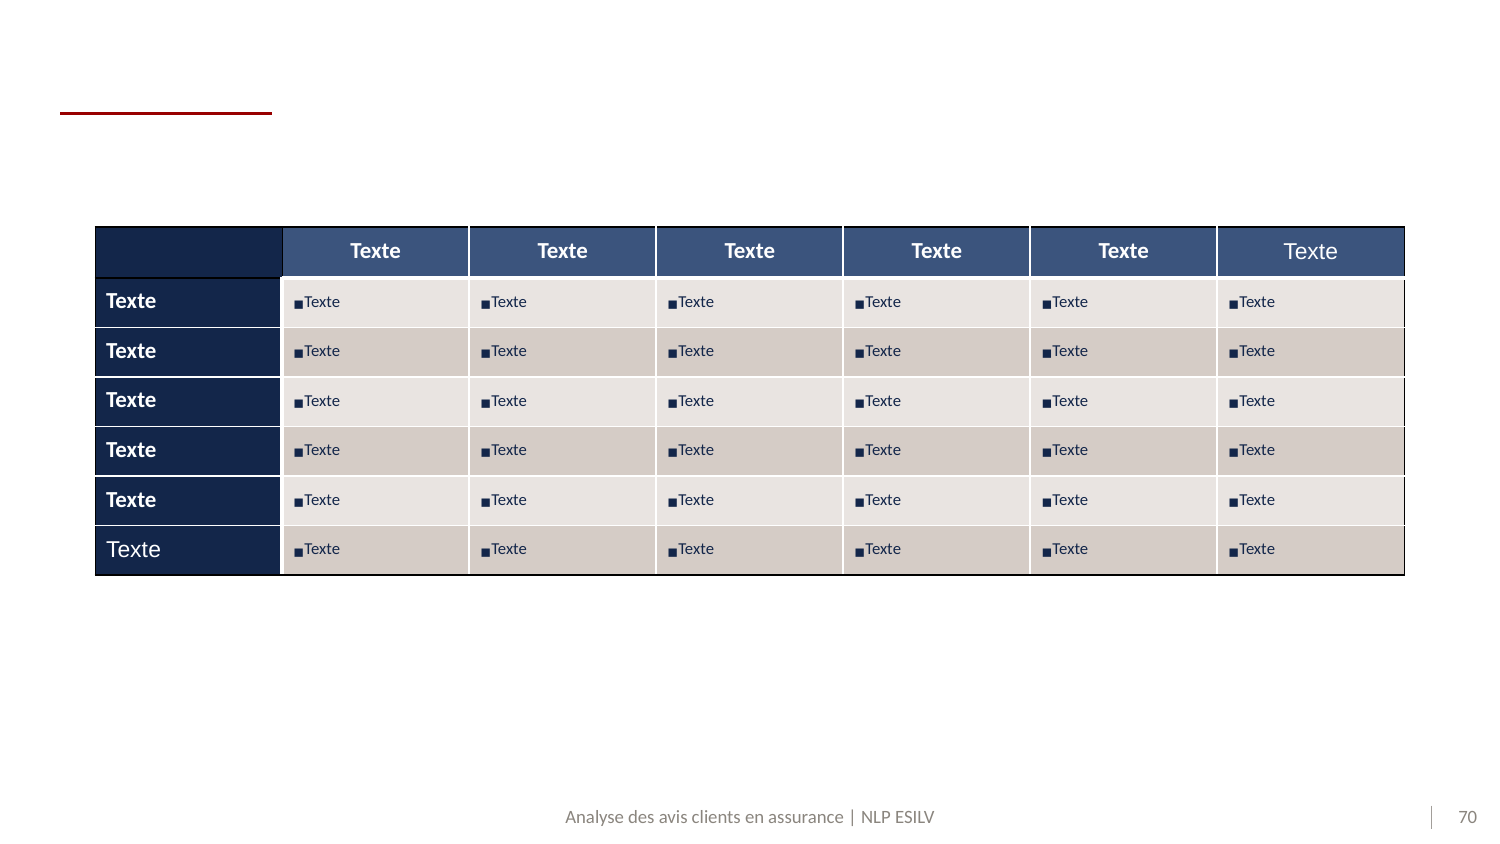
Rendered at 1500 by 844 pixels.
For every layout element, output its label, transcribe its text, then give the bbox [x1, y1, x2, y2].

table_cell Texte [1031, 280, 1216, 327]
table_cell Texte [1031, 378, 1216, 426]
table_cell Texte [1218, 280, 1404, 327]
table_cell Texte [844, 328, 1029, 376]
table_cell Texte [470, 477, 655, 525]
table_cell Texte [657, 477, 842, 525]
table_cell Texte [470, 526, 655, 574]
table_header [96, 228, 282, 277]
table_cell Texte [1031, 328, 1216, 376]
table_cell Texte [844, 477, 1029, 525]
table_header Texte [1031, 228, 1216, 276]
table_cell Texte [470, 378, 655, 426]
table_cell Texte [1218, 378, 1404, 426]
table_cell Texte [657, 378, 842, 426]
table_cell Texte [844, 378, 1029, 426]
table_header Texte [657, 228, 842, 276]
table_header Texte [844, 228, 1029, 276]
table_cell Texte [284, 328, 468, 376]
table_cell Texte [844, 280, 1029, 327]
table_header Texte [470, 228, 655, 276]
table_cell Texte [657, 427, 842, 475]
table_cell Texte [844, 526, 1029, 574]
table_cell Texte [284, 378, 468, 426]
table_cell Texte [96, 378, 280, 426]
table_cell Texte [470, 427, 655, 475]
table_header Texte [1218, 228, 1404, 276]
table_cell Texte [284, 280, 468, 327]
table_cell Texte [470, 280, 655, 327]
table_cell Texte [284, 477, 468, 525]
table_cell Texte [1218, 427, 1404, 475]
table_cell Texte [844, 427, 1029, 475]
table_cell Texte [1218, 328, 1404, 376]
table_cell Texte [96, 477, 280, 525]
table_cell Texte [96, 328, 280, 376]
table_cell Texte [1218, 477, 1404, 525]
table_cell Texte [470, 328, 655, 376]
table_cell Texte [657, 280, 842, 327]
table_cell Texte [96, 526, 280, 574]
table_header Texte [283, 228, 468, 276]
table_cell Texte [657, 328, 842, 376]
table_cell Texte [96, 427, 280, 475]
table_cell Texte [96, 279, 280, 327]
table_cell Texte [284, 427, 468, 475]
table_cell Texte [1031, 526, 1216, 574]
table_cell Texte [657, 526, 842, 574]
table_cell Texte [1218, 526, 1404, 574]
table_cell Texte [1031, 427, 1216, 475]
table_cell Texte [1031, 477, 1216, 525]
table_cell Texte [284, 526, 468, 574]
